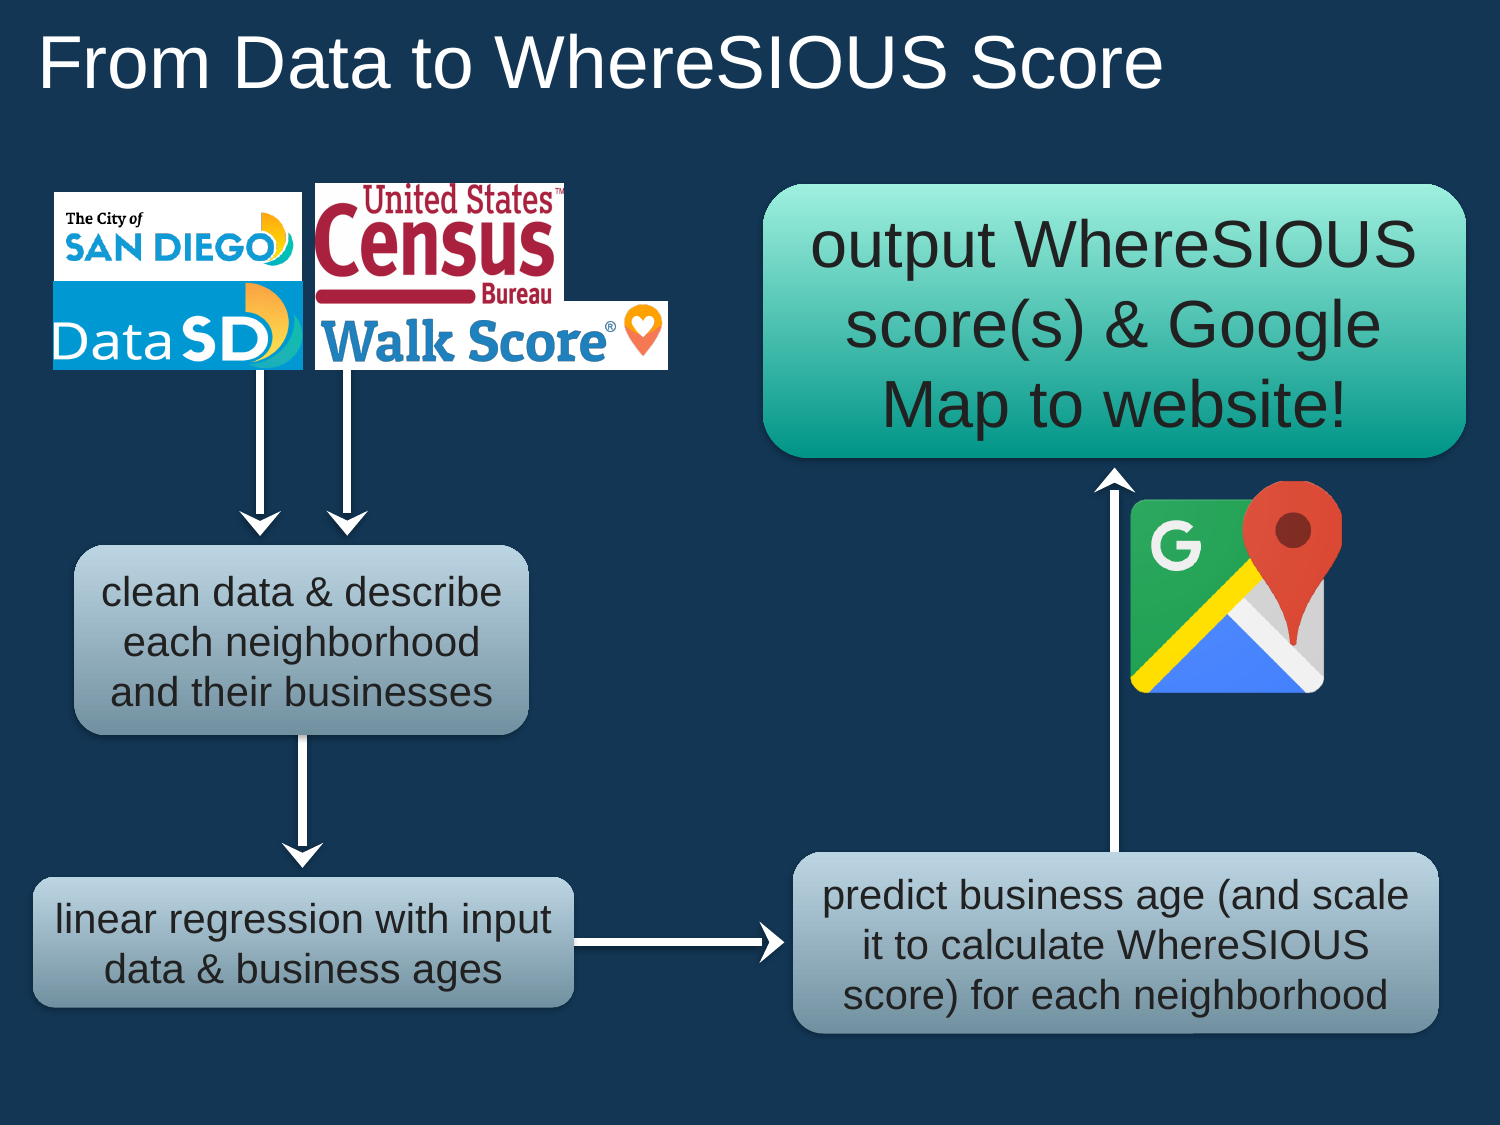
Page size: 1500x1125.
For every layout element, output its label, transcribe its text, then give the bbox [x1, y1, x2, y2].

text_box output WhereSIOUS score(s) & Google Map to website! [762, 183, 1467, 459]
text_box clean data & describe each neighborhood and their businesses [74, 545, 530, 736]
picture [314, 183, 669, 371]
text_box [53, 191, 303, 370]
text_box predict business age (and scale it to calculate WhereSIOUS score) for each neighborhood [792, 851, 1440, 1034]
text_box linear regression with input data & business ages [32, 877, 574, 1008]
picture [1082, 452, 1371, 741]
text_box From Data to WhereSIOUS Score [22, 0, 1480, 125]
